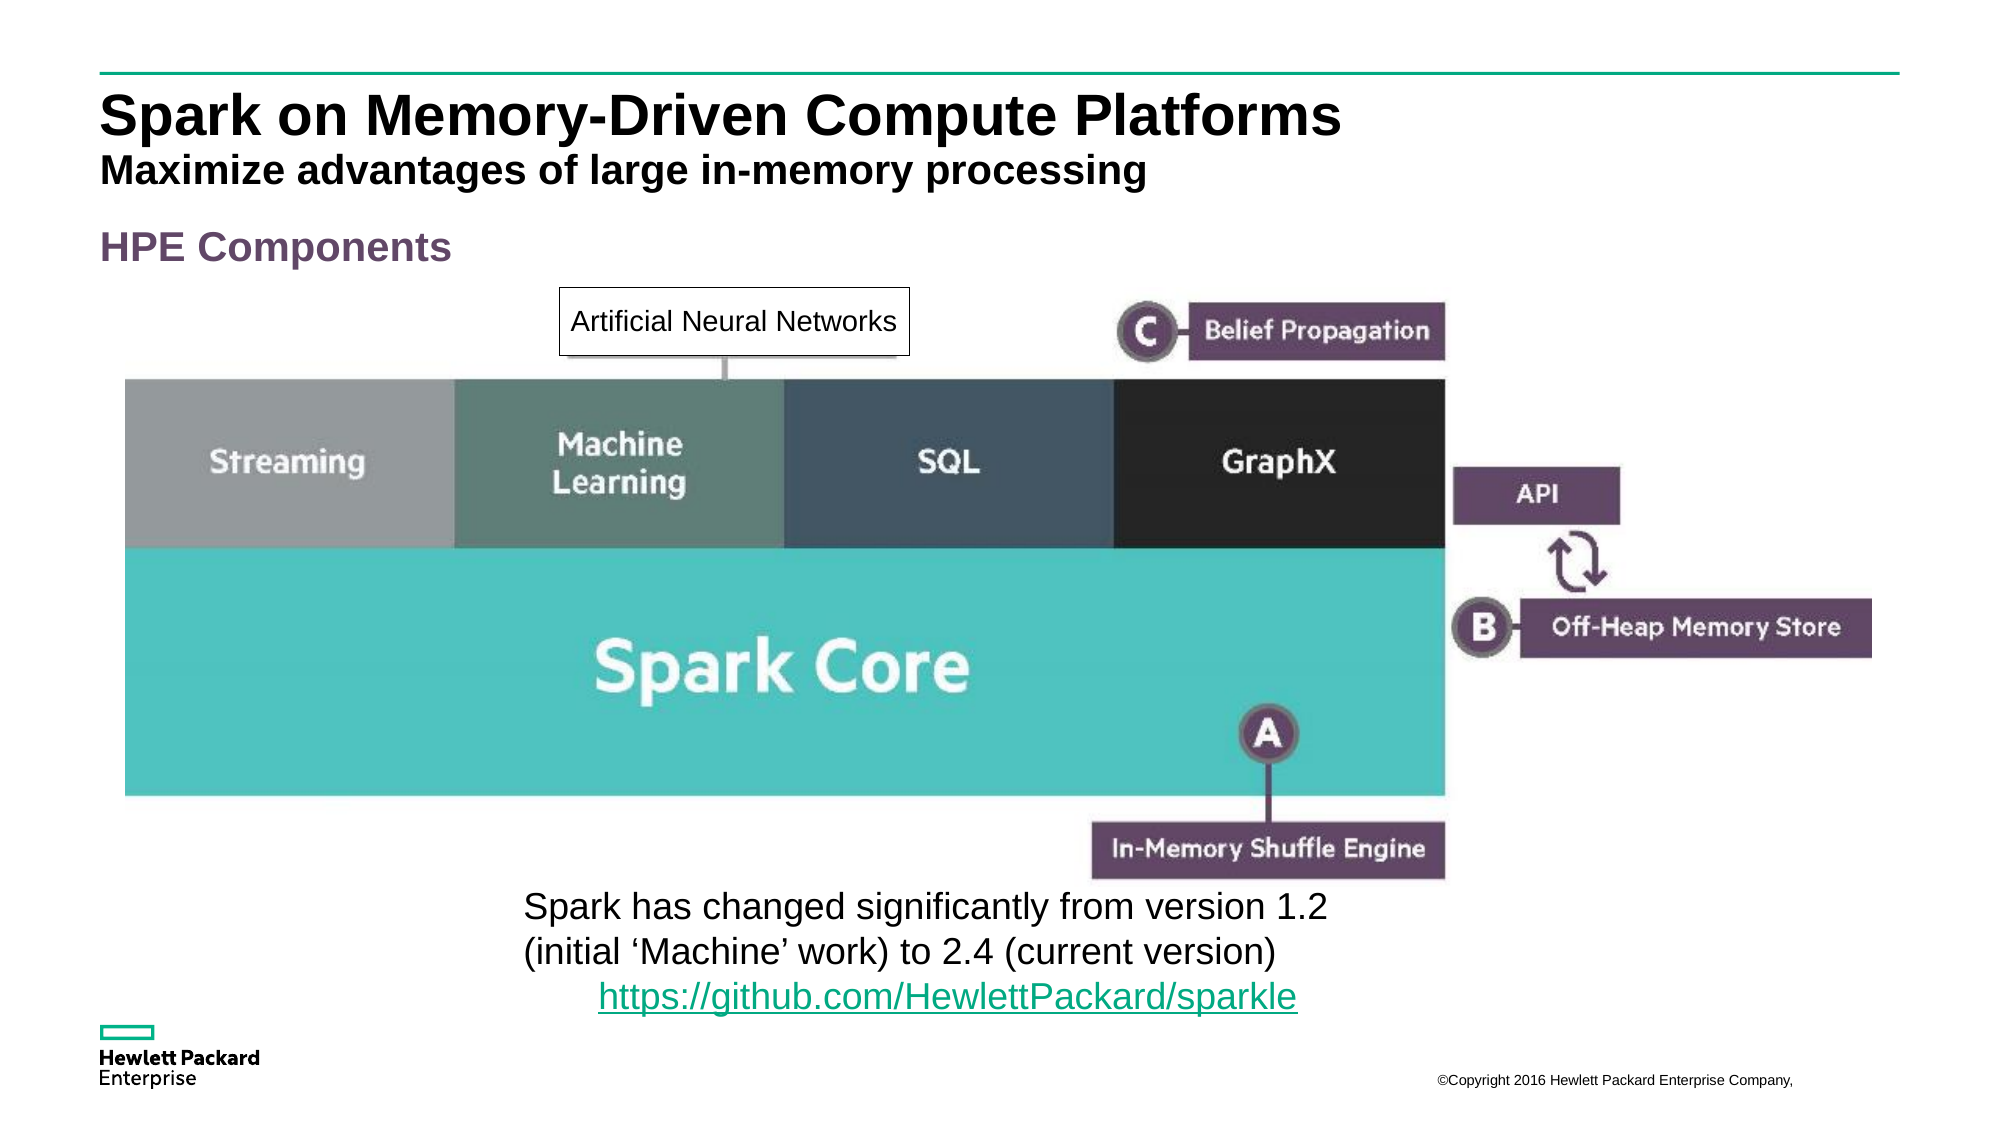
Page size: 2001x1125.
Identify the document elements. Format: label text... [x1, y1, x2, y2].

title Spark on Memory-Driven Compute Platforms Maximize advantages of large in-memory processing [99, 85, 1900, 153]
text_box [124, 287, 1872, 887]
footer ©Copyright 2016 Hewlett Packard Enterprise Company, [1137, 1054, 1798, 1089]
text_box Spark has changed significantly from version 1.2 (initial ‘Machine’ work) to 2.4 (current version) https://github.com/HewlettPackard/sparkle [508, 887, 1397, 1025]
list HPE Components [99, 224, 970, 278]
